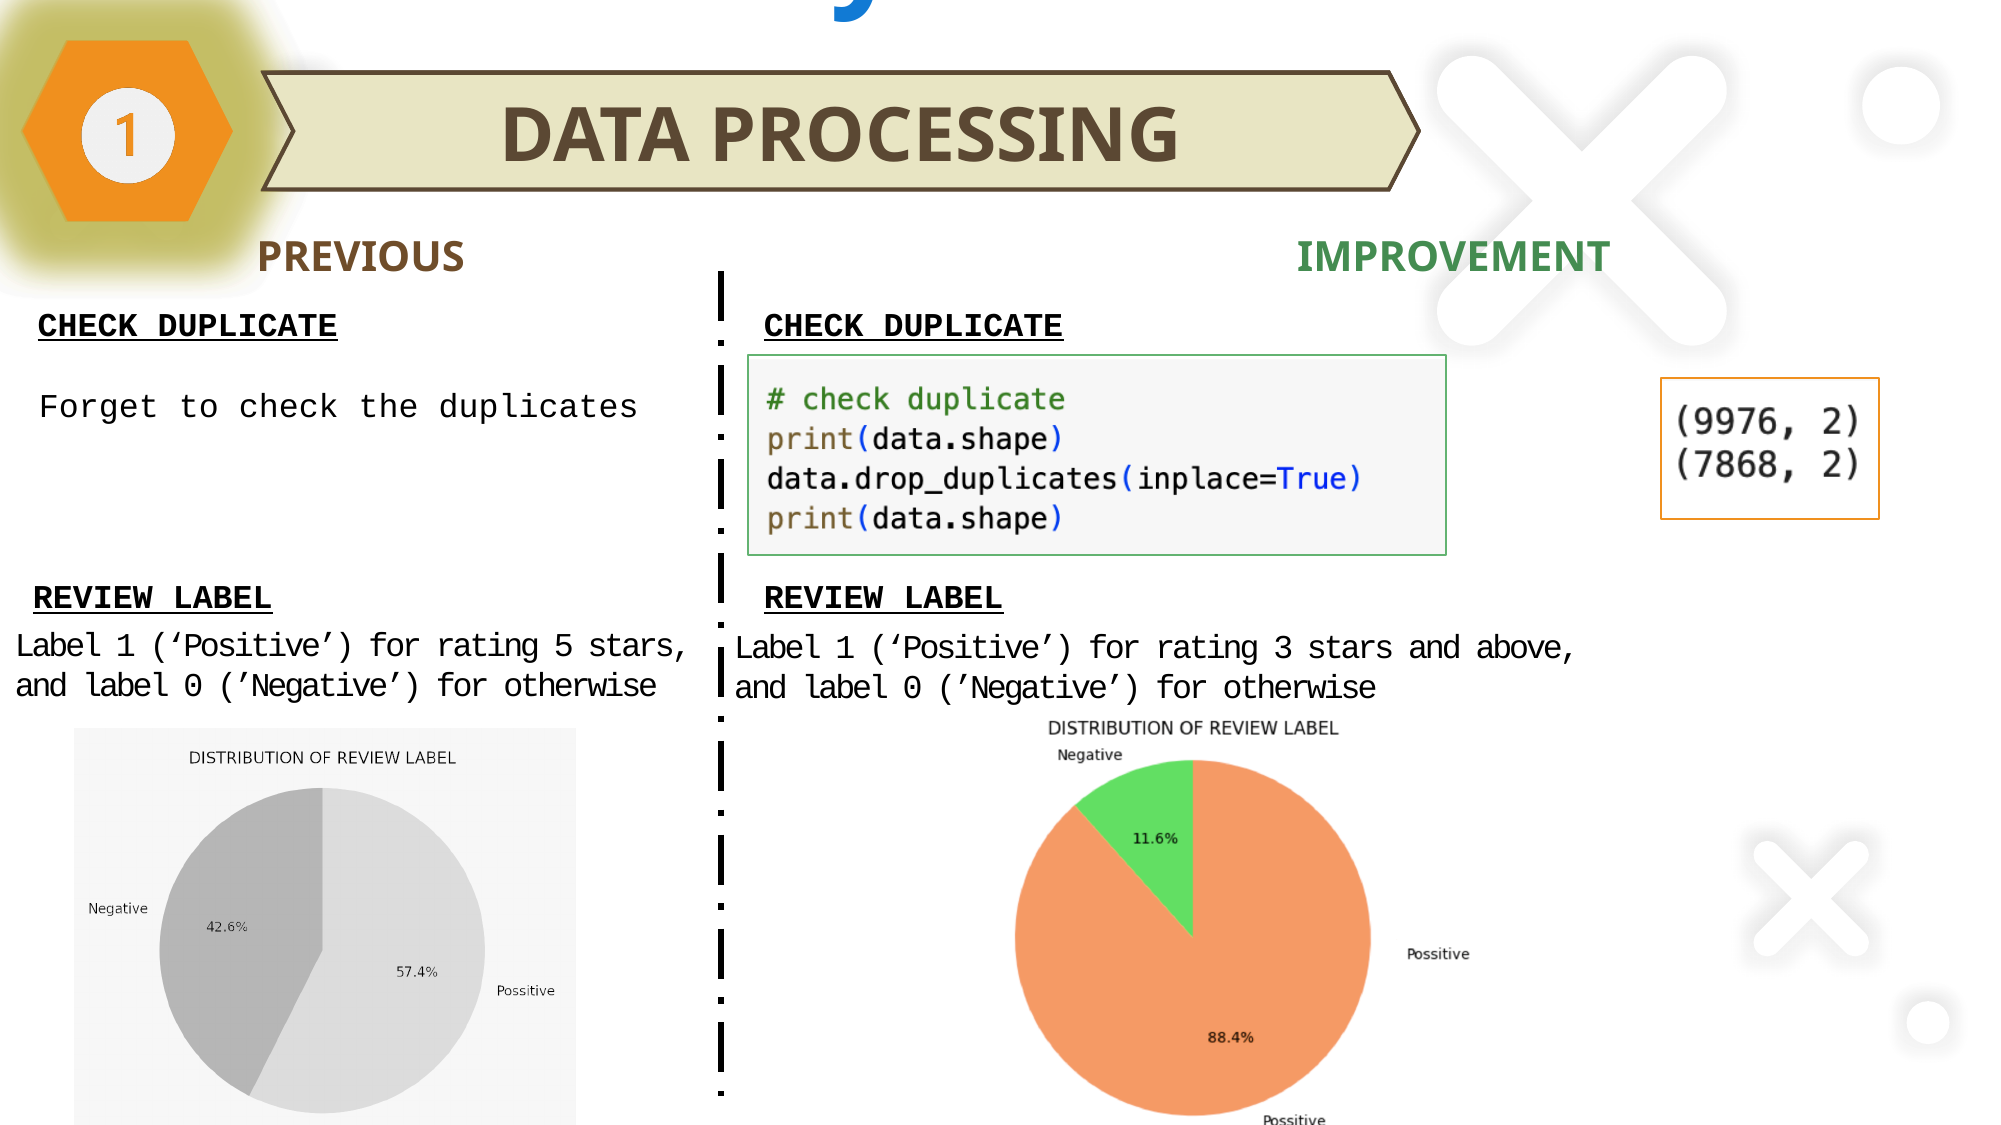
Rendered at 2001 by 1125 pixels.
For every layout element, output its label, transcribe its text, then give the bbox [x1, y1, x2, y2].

text_box CHECK DUPLICATE [748, 295, 1382, 351]
text_box REVIEW LABEL [18, 568, 651, 615]
text_box Sentiment Analysis using Python [262, 3, 1974, 26]
text_box CHECK DUPLICATE [22, 295, 656, 351]
text_box Forget to check the duplicates [22, 376, 656, 472]
text_box IMPROVEMENT [1218, 221, 1690, 287]
text_box PREVIOUS [125, 221, 596, 287]
picture [1661, 378, 1878, 519]
text_box DATA PROCESSING [261, 72, 1420, 191]
picture [74, 728, 576, 1125]
text_box Label 1 (‘Positive’) for rating 5 stars, and label 0 (’Negative’) for otherwise [0, 615, 720, 711]
text_box REVIEW LABEL [748, 568, 1382, 617]
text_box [22, 41, 233, 222]
picture [986, 709, 1541, 1125]
picture [748, 355, 1445, 555]
text_box Label 1 (‘Positive’) for rating 3 stars and above, and label 0 (’Negative’) for otherwise [722, 617, 1617, 713]
